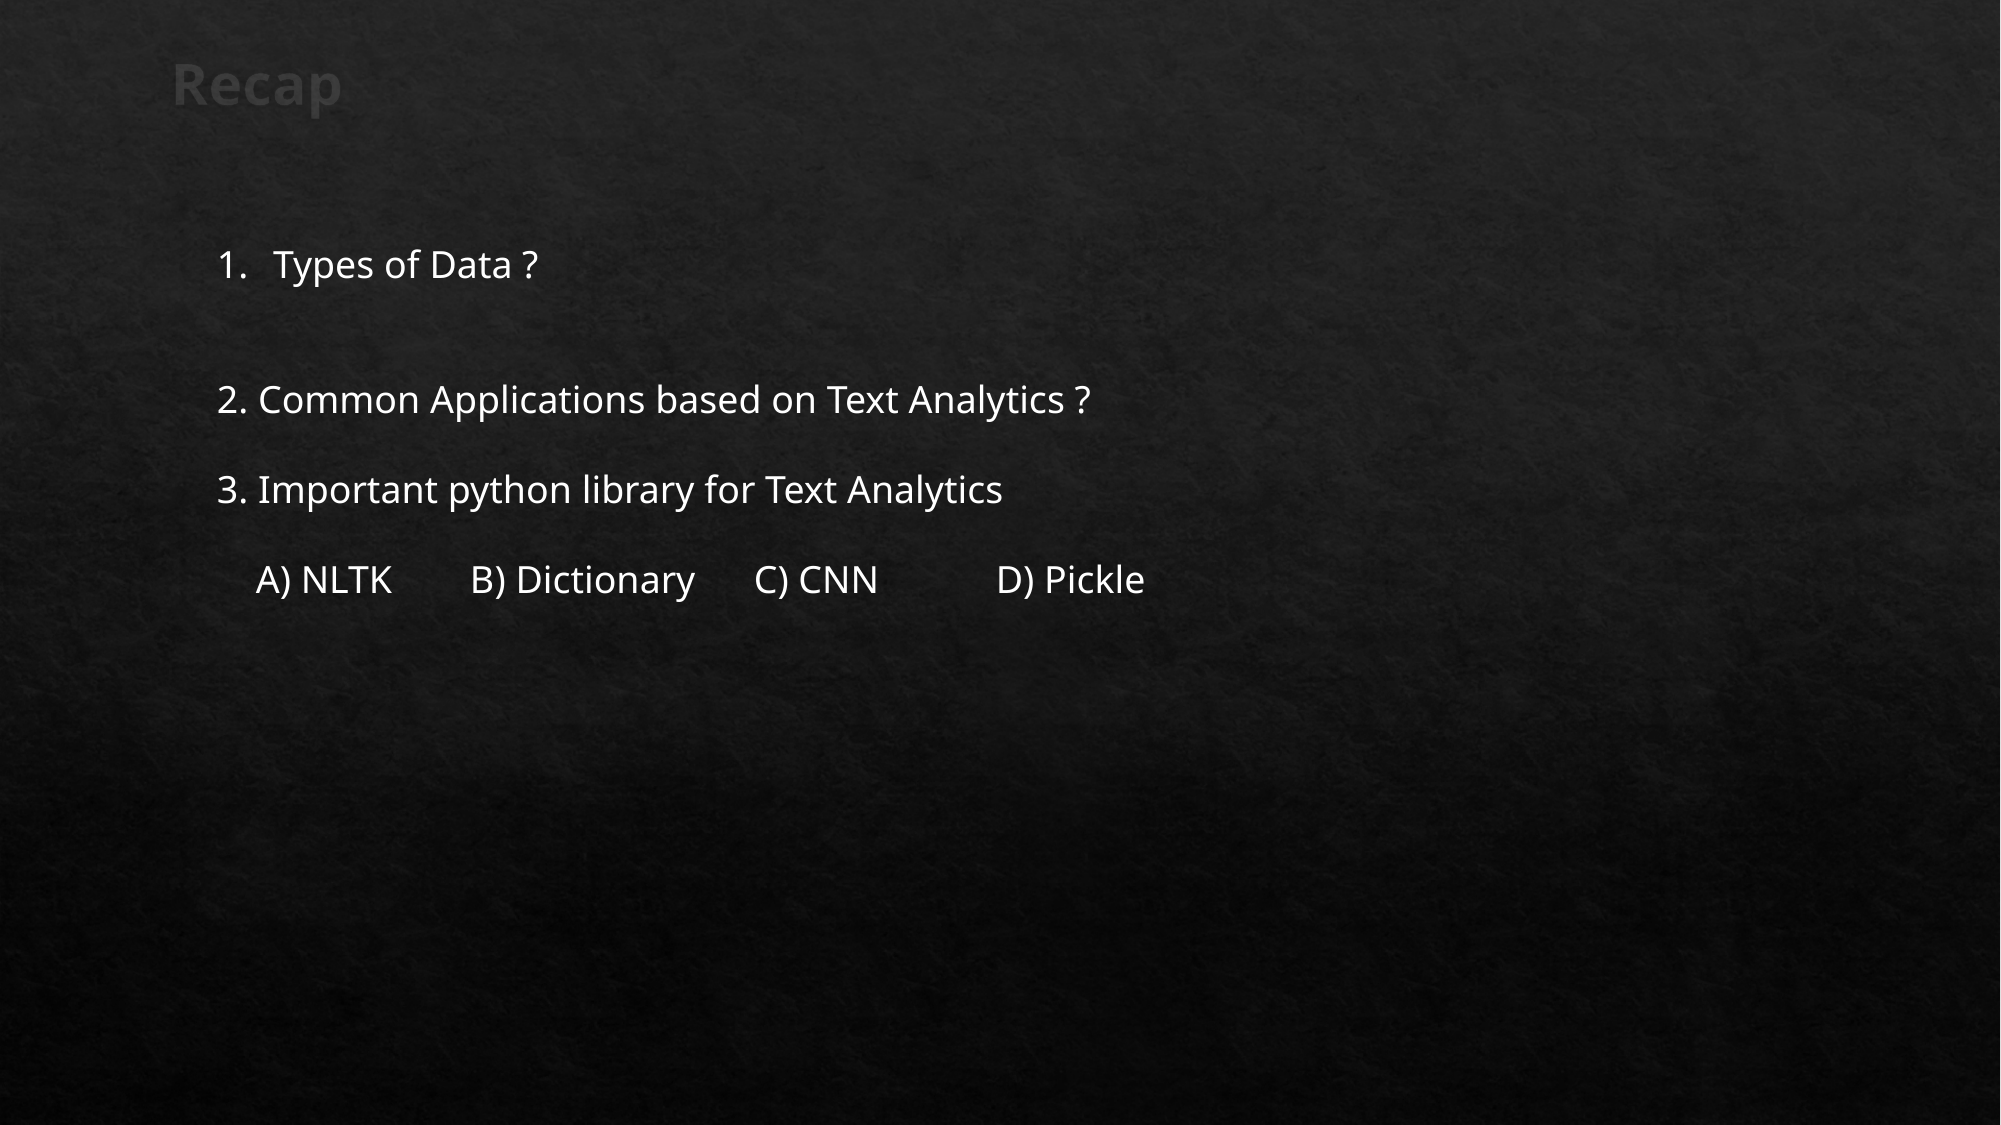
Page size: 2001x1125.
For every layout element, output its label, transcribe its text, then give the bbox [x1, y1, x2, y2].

title Recap [14, 47, 500, 126]
text_box Types of Data ? 2. Common Applications based on Text Analytics ? 3. Important python library for Text Analytics A) NLTK B) Dictionary C) CNN D) Pickle [202, 233, 1783, 609]
